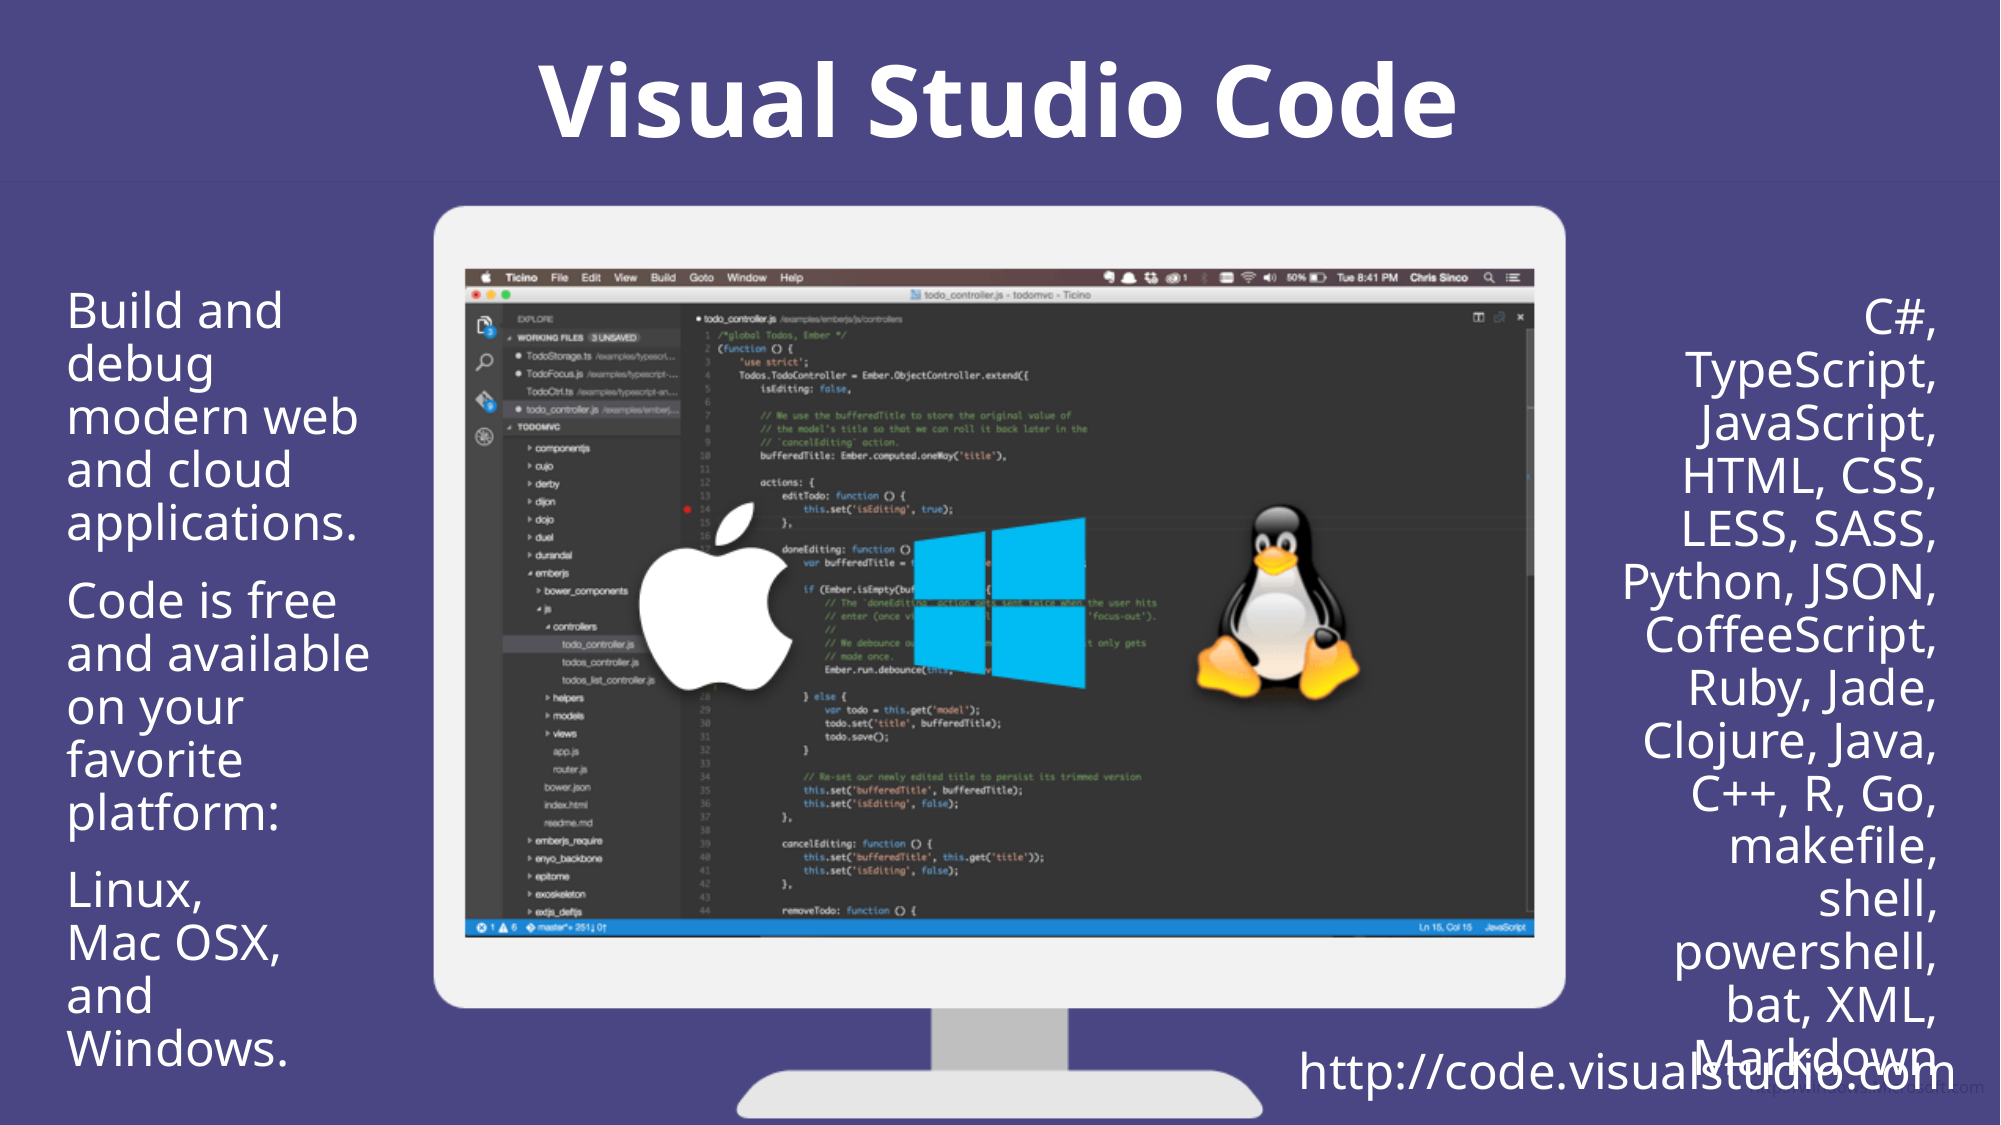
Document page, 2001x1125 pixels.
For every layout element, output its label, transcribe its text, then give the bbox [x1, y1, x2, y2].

text_box [0, 0, 2000, 181]
title Visual Studio Code [44, 33, 1956, 181]
picture [0, 181, 2000, 1125]
